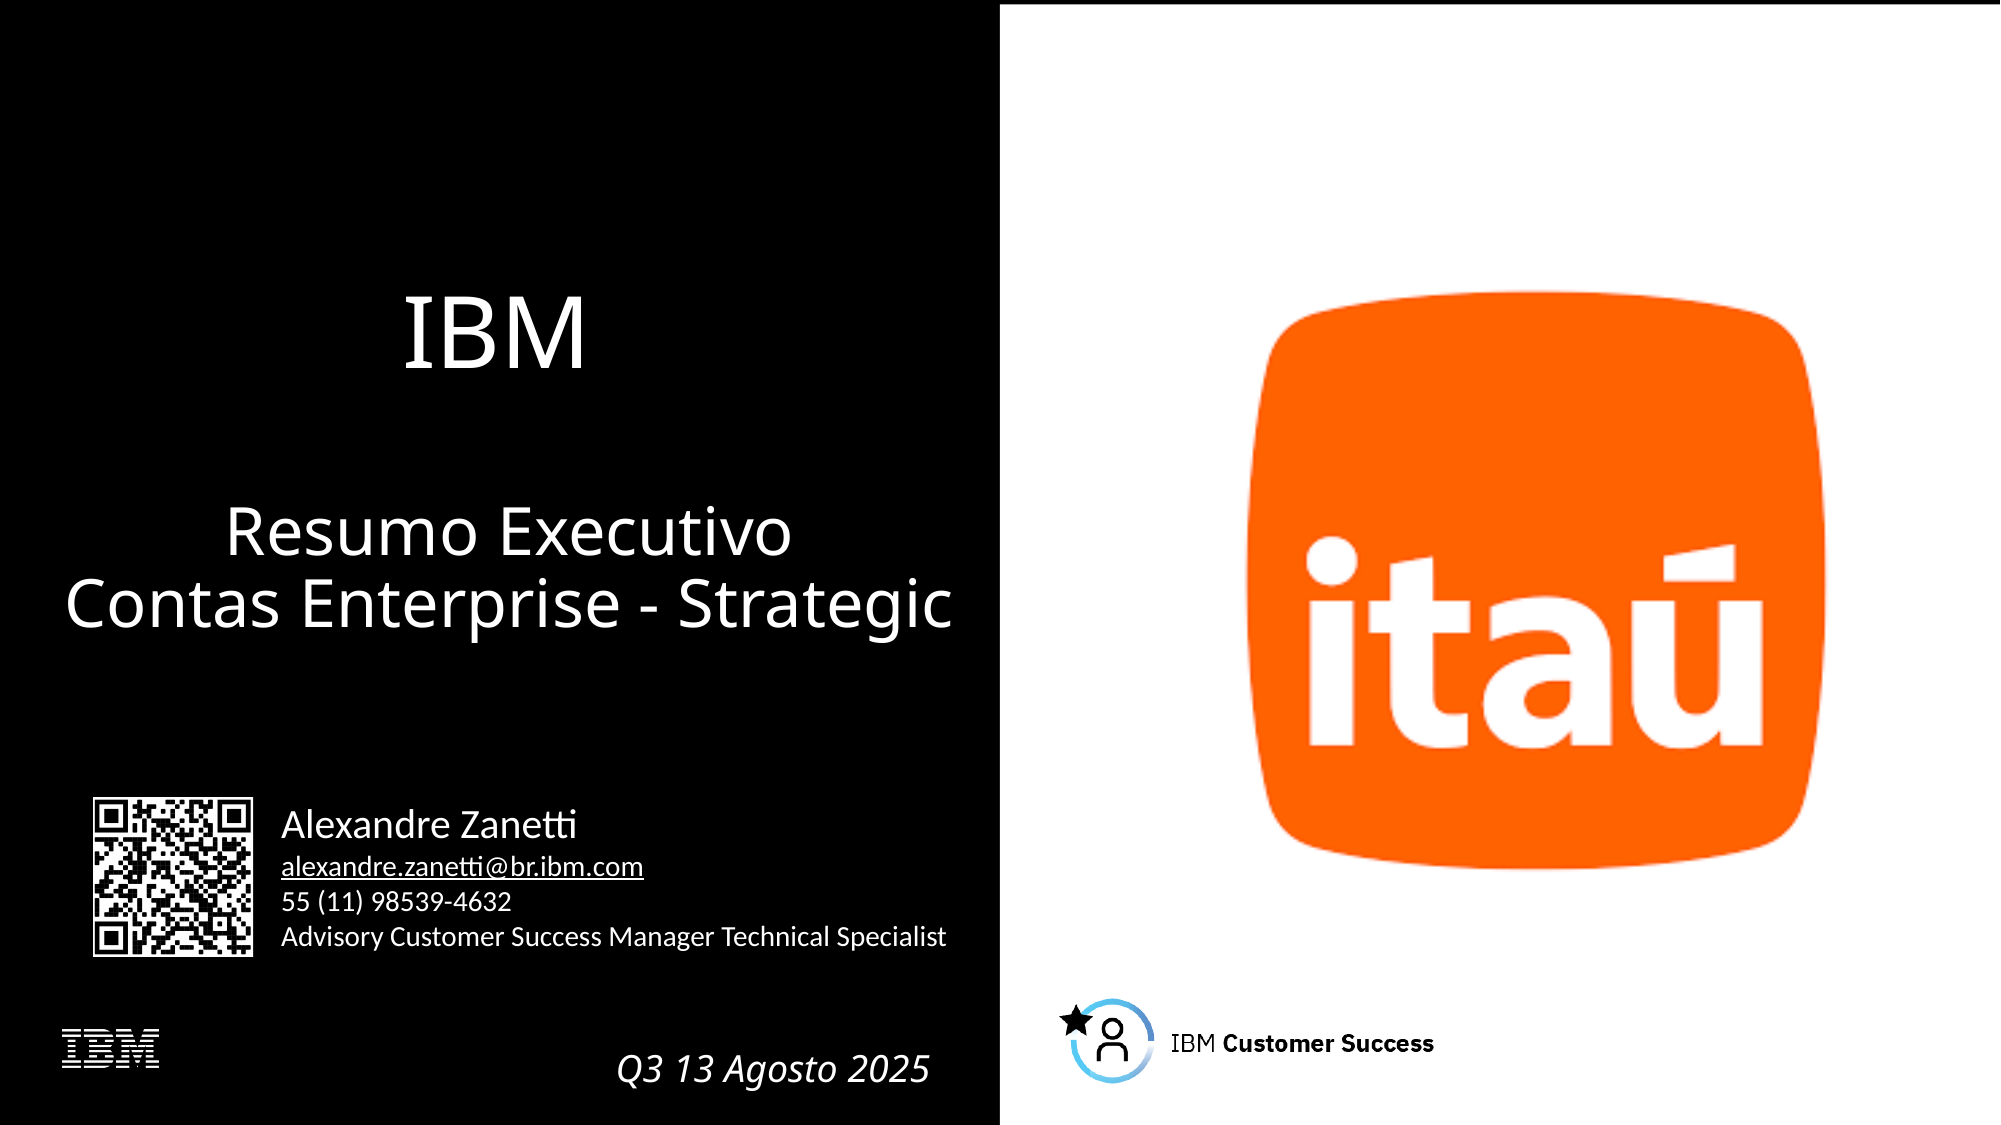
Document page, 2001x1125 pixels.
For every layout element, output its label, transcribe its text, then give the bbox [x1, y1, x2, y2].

title IBM Resumo Executivo Contas Enterprise - Strategic [48, 138, 971, 657]
picture [93, 797, 254, 958]
text_box Alexandre Zanetti alexandre.zanetti@br.ibm.com 55 (11) 98539-4632 Advisory Customer Success Manager Technical Specialist [266, 789, 963, 960]
picture [1235, 280, 1839, 883]
picture [62, 1029, 159, 1068]
picture [1050, 982, 1445, 1100]
text_box Q3 13 Agosto 2025 [600, 1037, 946, 1098]
